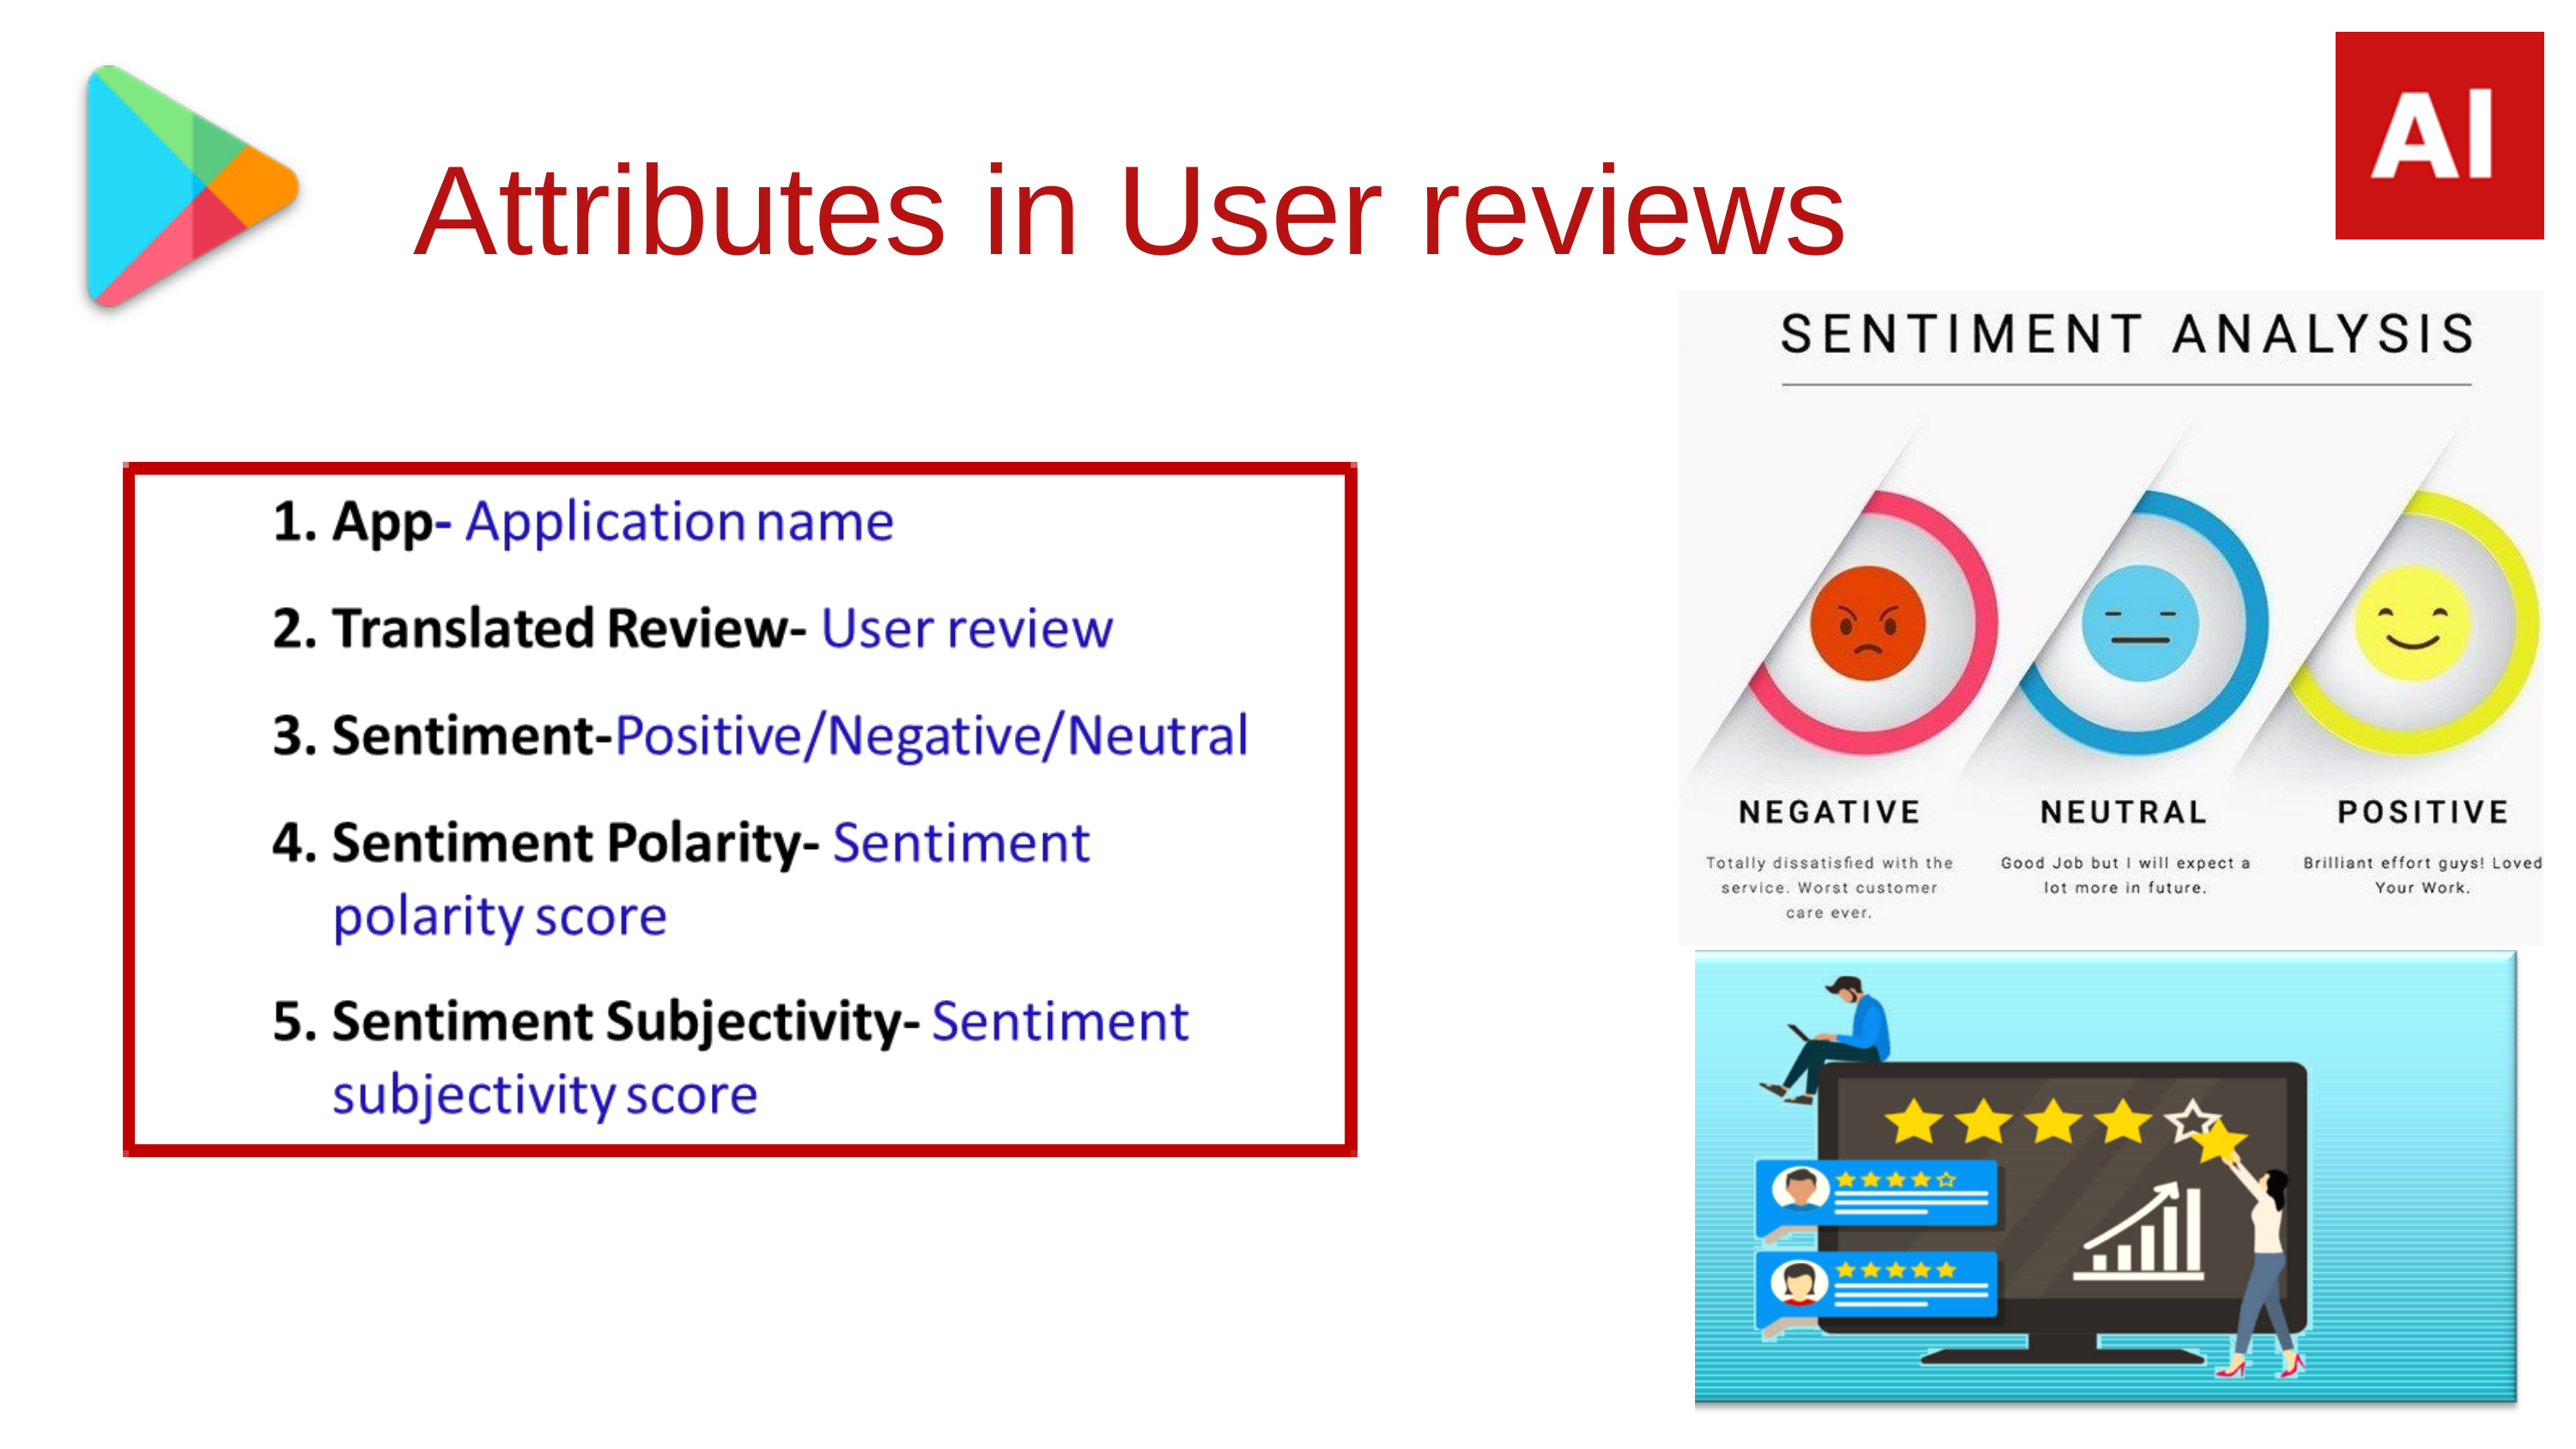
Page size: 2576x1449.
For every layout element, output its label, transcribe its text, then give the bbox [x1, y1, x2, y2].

picture [1678, 290, 2544, 1419]
picture [2336, 31, 2544, 240]
text_box Attributes in User reviews [336, 67, 1932, 281]
picture [53, 54, 331, 332]
picture [123, 462, 1358, 1223]
